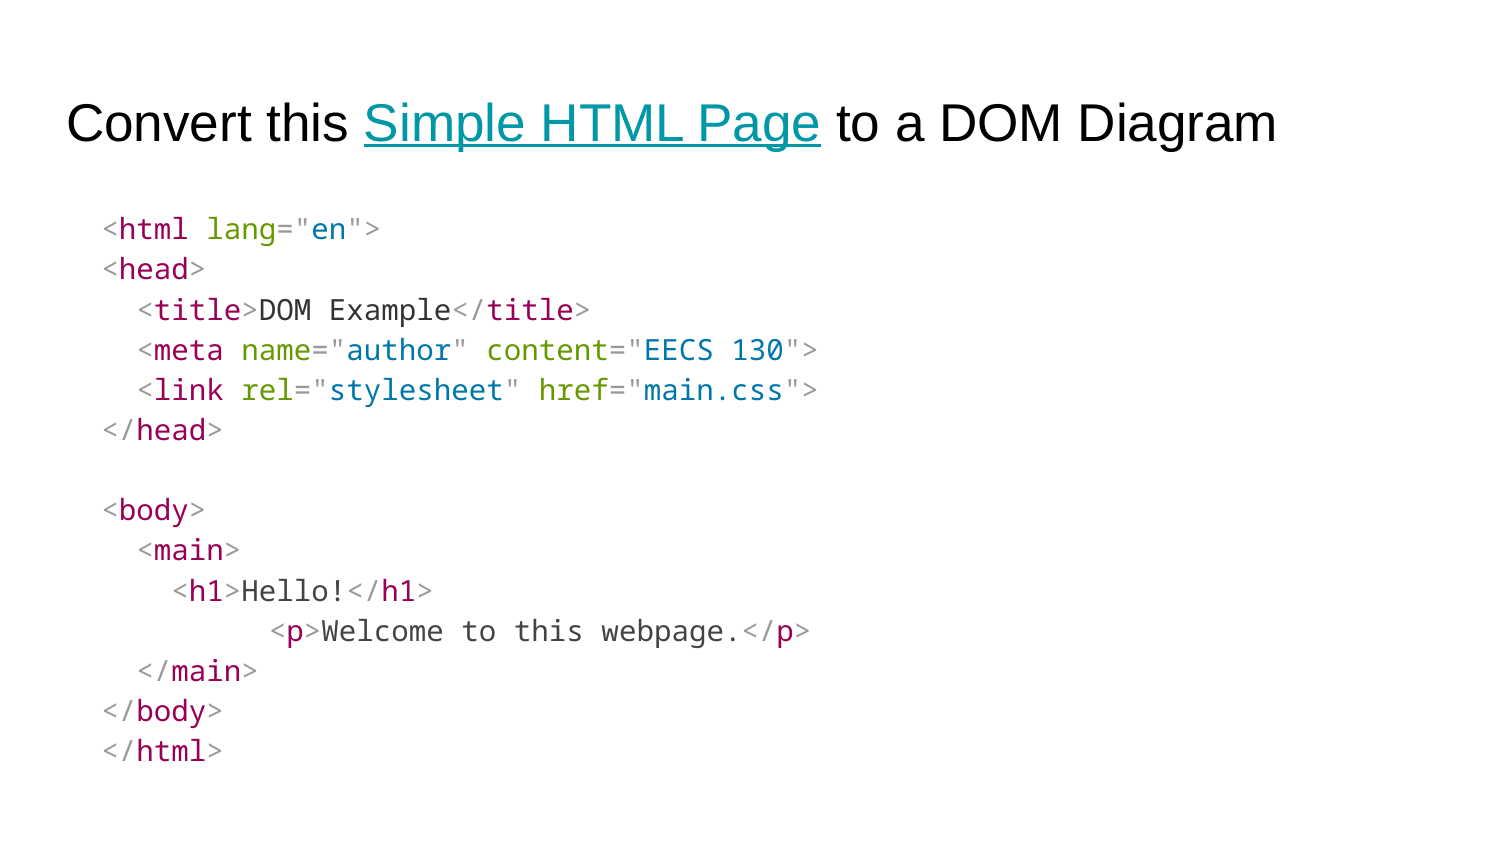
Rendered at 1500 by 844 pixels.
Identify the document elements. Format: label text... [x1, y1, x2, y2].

title Convert this Simple HTML Page to a DOM Diagram [51, 72, 1449, 167]
text_box <html lang="en"> <head> <title>DOM Example</title> <meta name="author" content="EECS 130"> <link rel="stylesheet" href="main.css"> </head> <body> <main> <h1>Hello!</h1> <p>Welcome to this webpage.</p> </main> </body> </html> [61, 185, 1439, 787]
